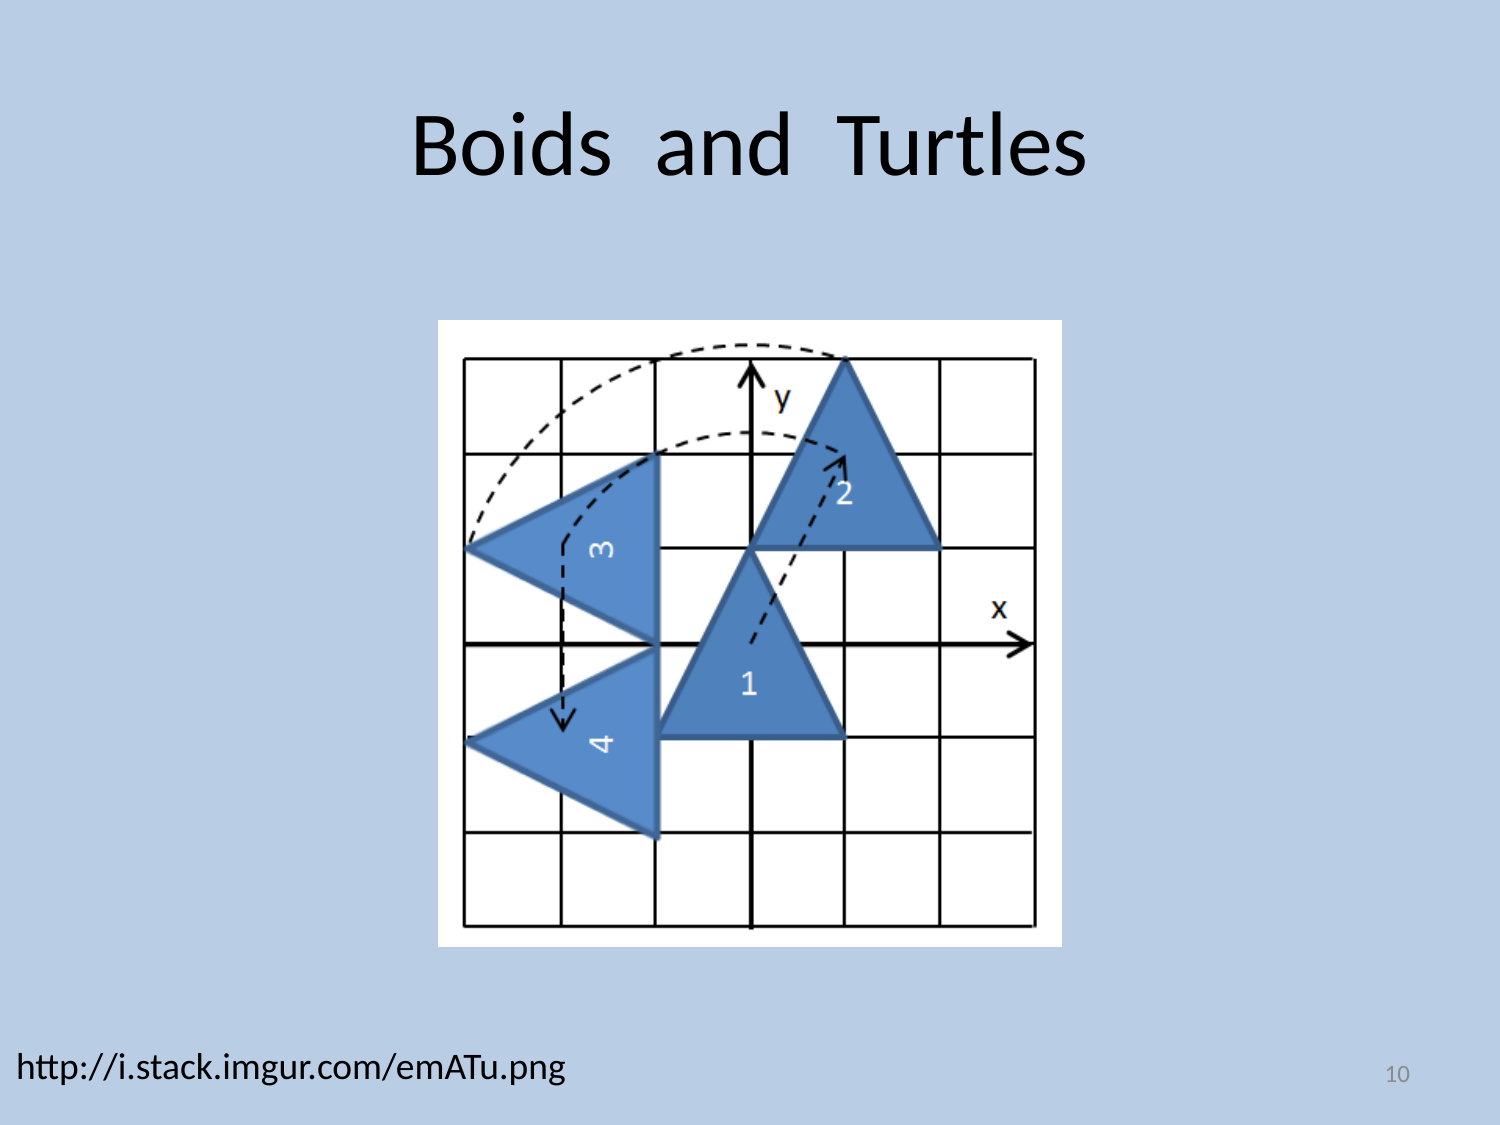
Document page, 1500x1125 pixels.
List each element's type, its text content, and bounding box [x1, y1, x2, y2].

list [438, 320, 1062, 948]
slide_number 10 [1074, 1042, 1425, 1103]
title Boids and Turtles [75, 45, 1425, 233]
text_box http://i.stack.imgur.com/emATu.png [1, 1034, 582, 1095]
